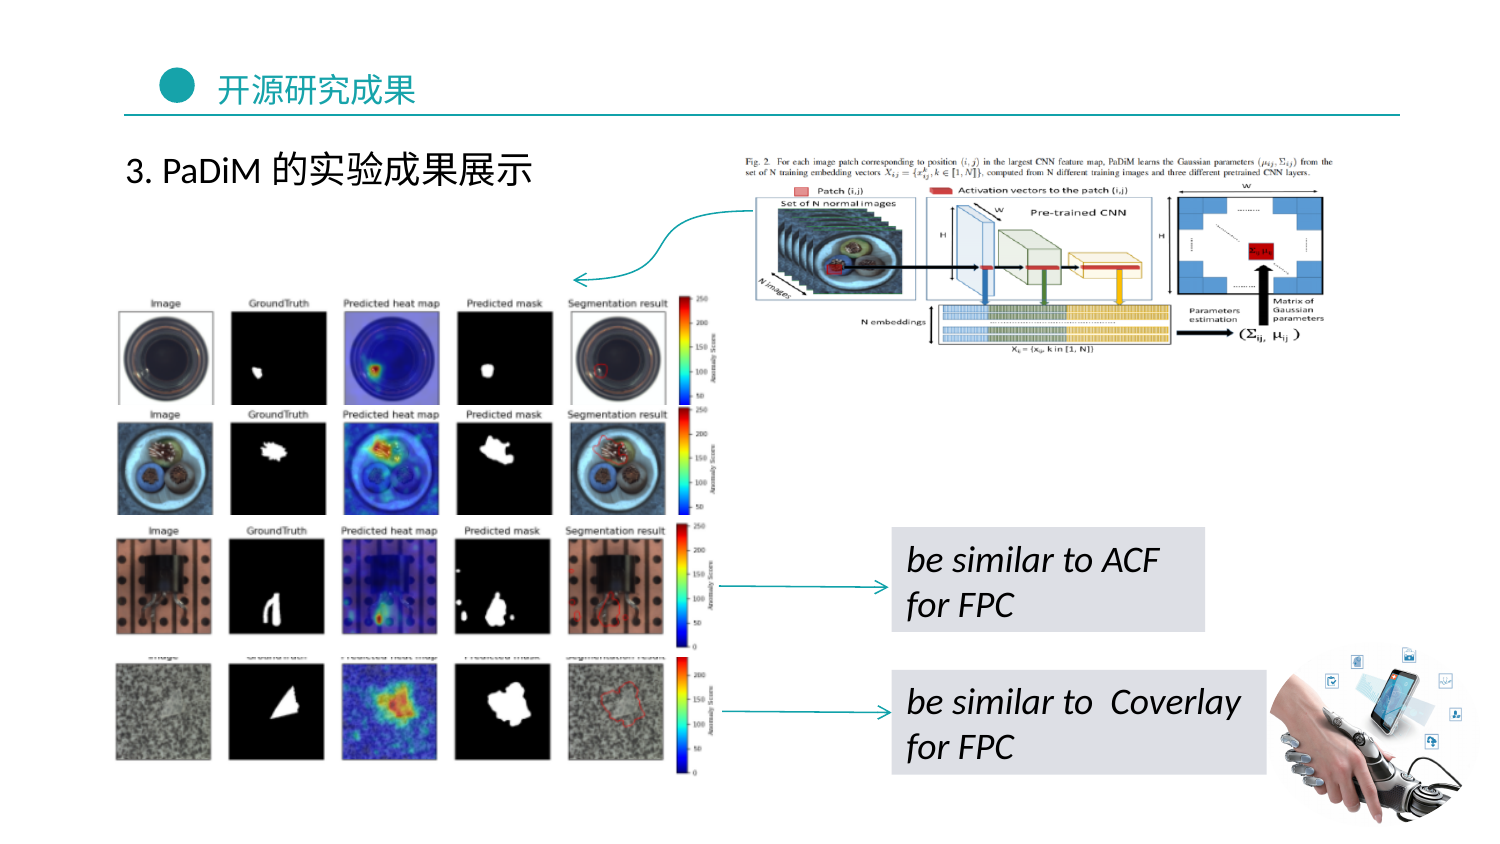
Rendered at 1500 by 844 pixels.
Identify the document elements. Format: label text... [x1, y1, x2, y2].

picture [104, 289, 725, 782]
text_box be similar to ACF for FPC [891, 527, 1206, 632]
text_box 3. PaDiM的实验成果展示 [110, 138, 1233, 288]
picture [737, 151, 1347, 360]
text_box [1267, 640, 1483, 829]
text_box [572, 210, 753, 281]
text_box be similar to Coverlay for FPC [891, 669, 1267, 775]
